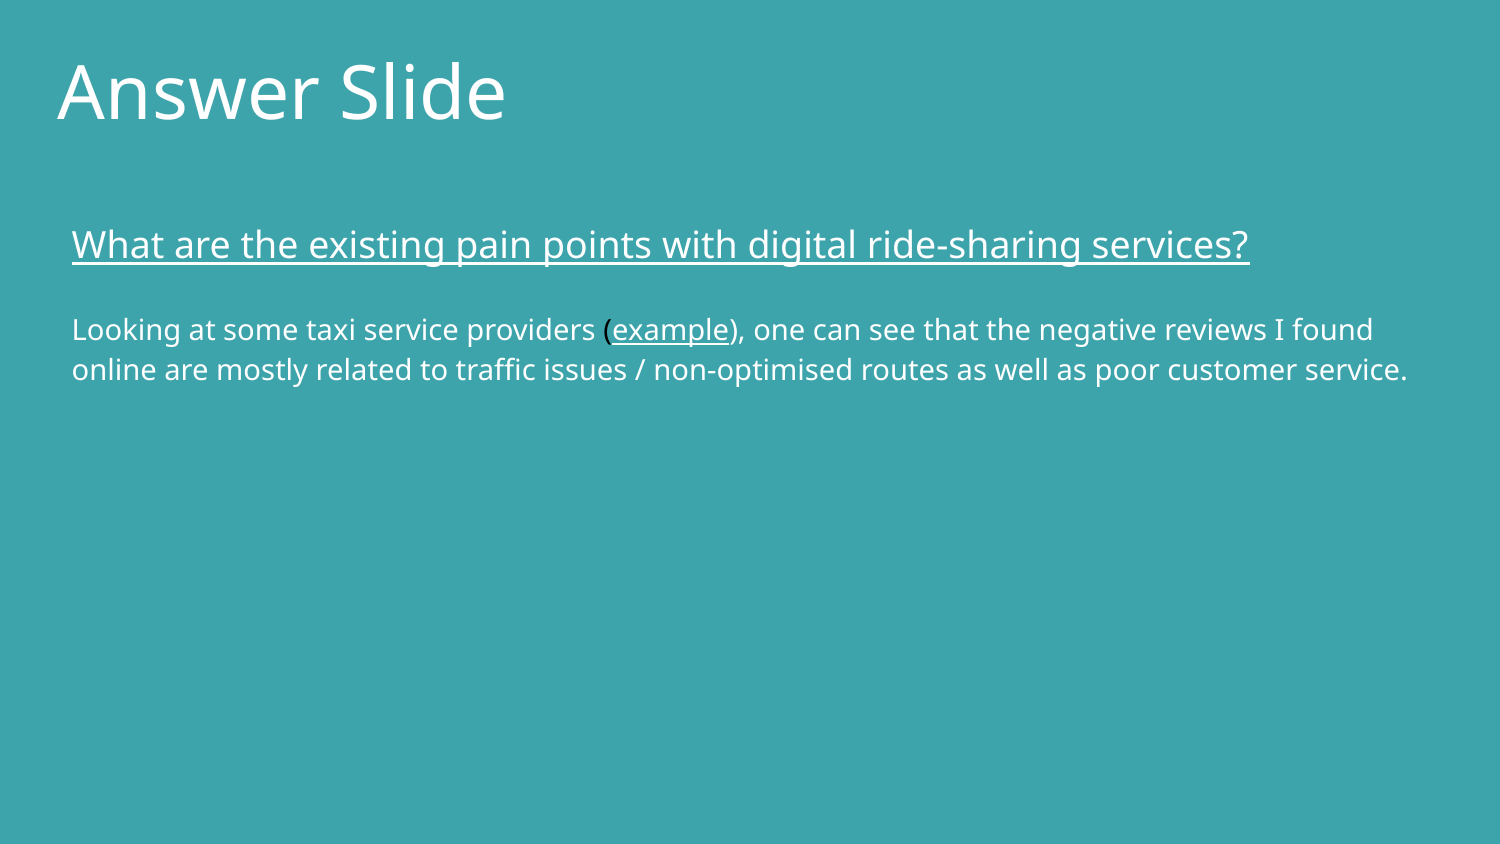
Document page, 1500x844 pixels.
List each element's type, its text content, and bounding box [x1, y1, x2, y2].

title What are the existing pain points with digital ride-sharing services? Looking at some taxi service providers (example), one can see that the negative reviews I found online are mostly related to traffic issues / non-optimised routes as well as poor customer service. [56, 206, 1444, 464]
title Answer Slide [42, 29, 1441, 134]
